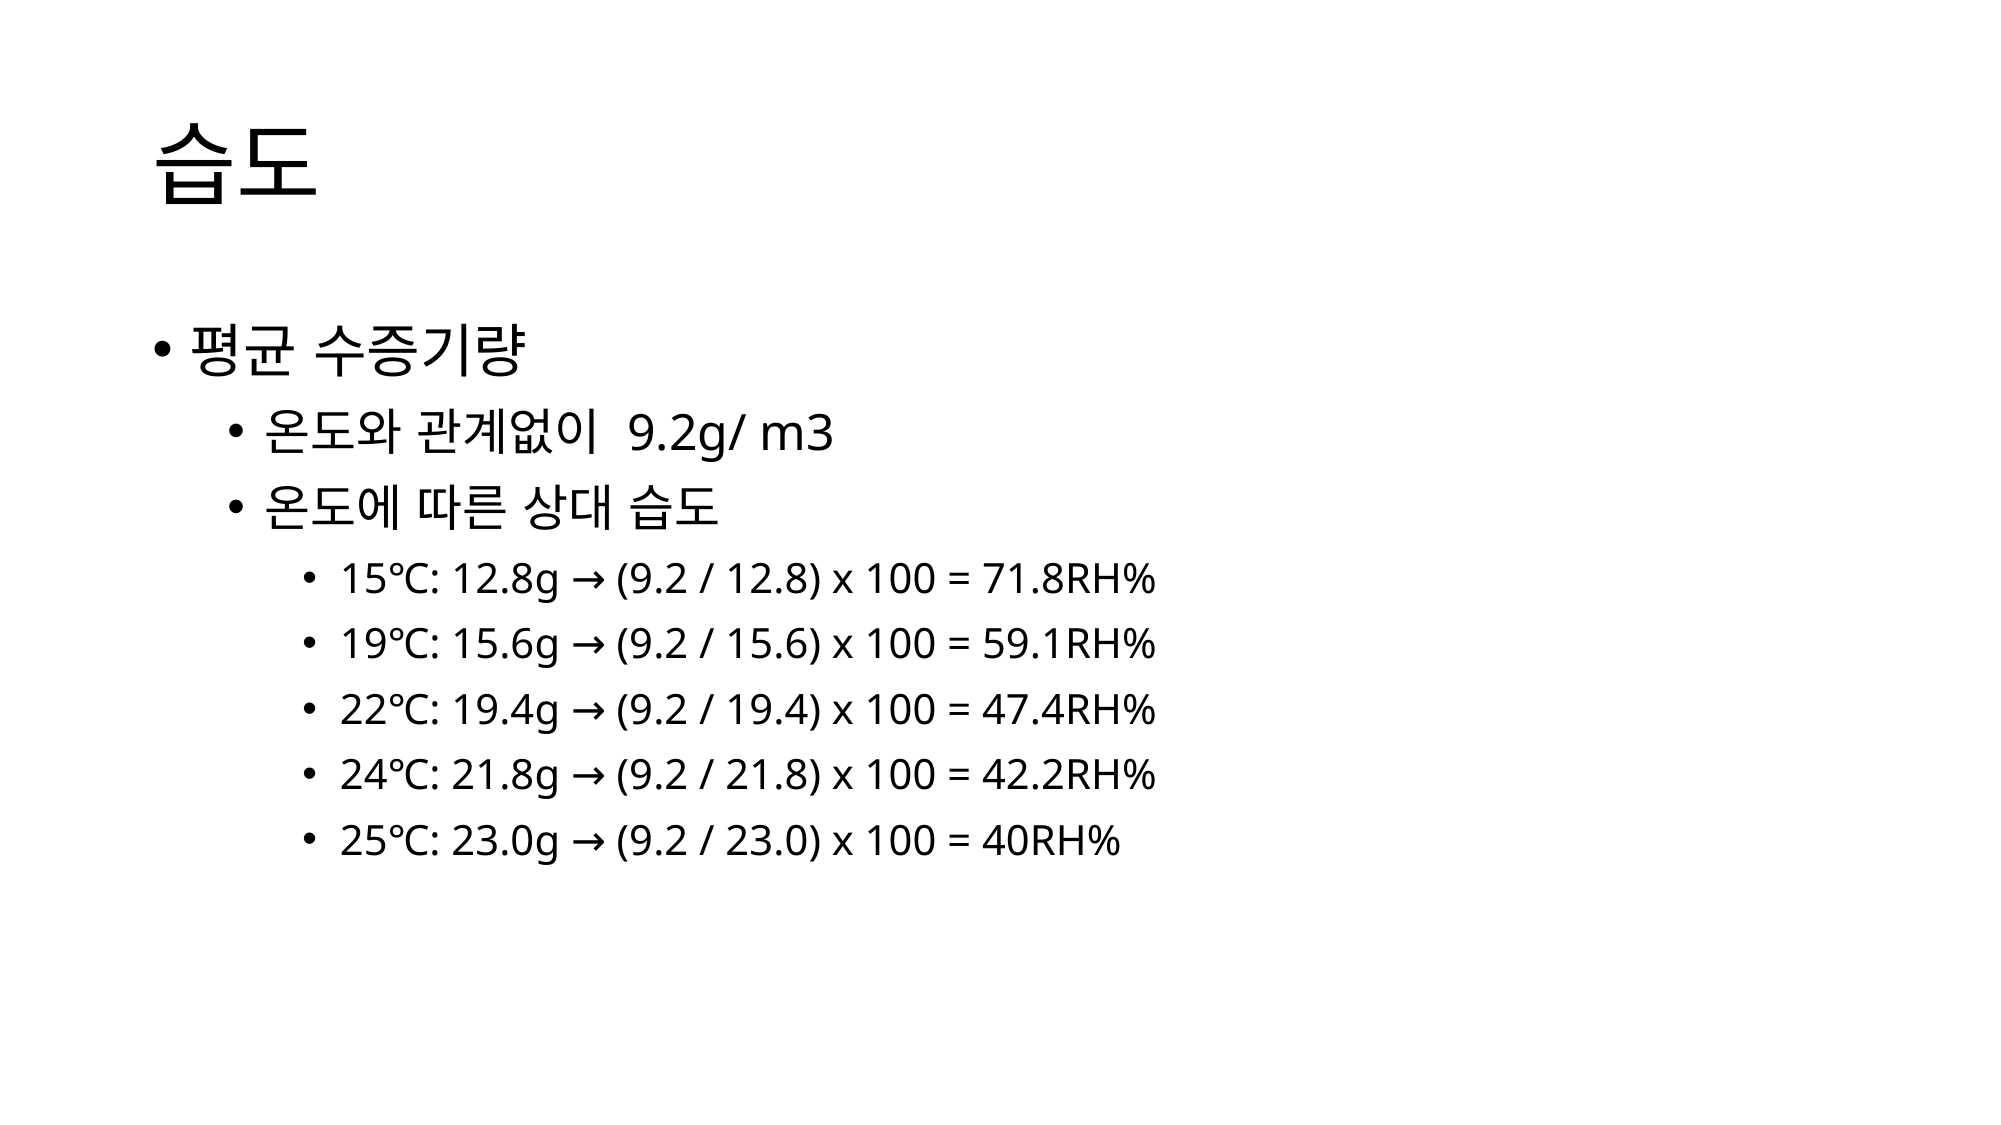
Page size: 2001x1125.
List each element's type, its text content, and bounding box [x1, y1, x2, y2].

list 평균 수증기량 온도와 관계없이 9.2g/ m3 온도에 따른 상대 습도 15℃: 12.8g → (9.2 / 12.8) x 100 = 71.8RH% 19℃: 15.6g → (9.2 / 15.6) x 100 = 59.1RH% 22℃: 19.4g → (9.2 / 19.4) x 100 = 47.4RH% 24℃: 21.8g → (9.2 / 21.8) x 100 = 42.2RH% 25℃: 23.0g → (9.2 / 23.0) x 100 = 40RH% [137, 299, 1893, 1099]
title 습도 [137, 59, 1863, 278]
